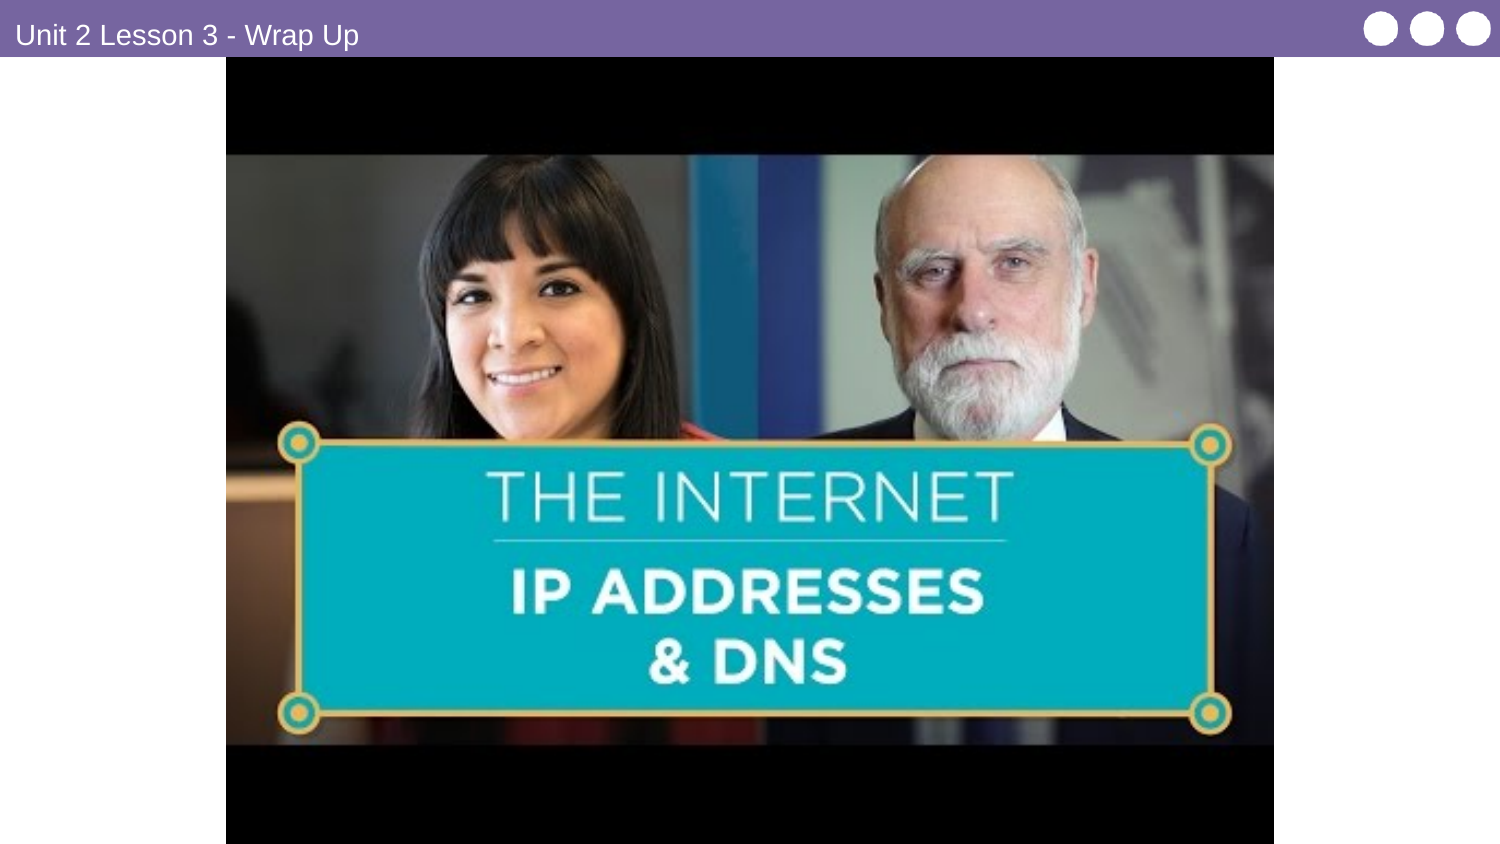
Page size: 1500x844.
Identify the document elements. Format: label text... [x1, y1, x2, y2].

picture [0, 0, 1500, 844]
text_box Unit 2 Lesson 3 - Wrap Up [0, 0, 750, 58]
